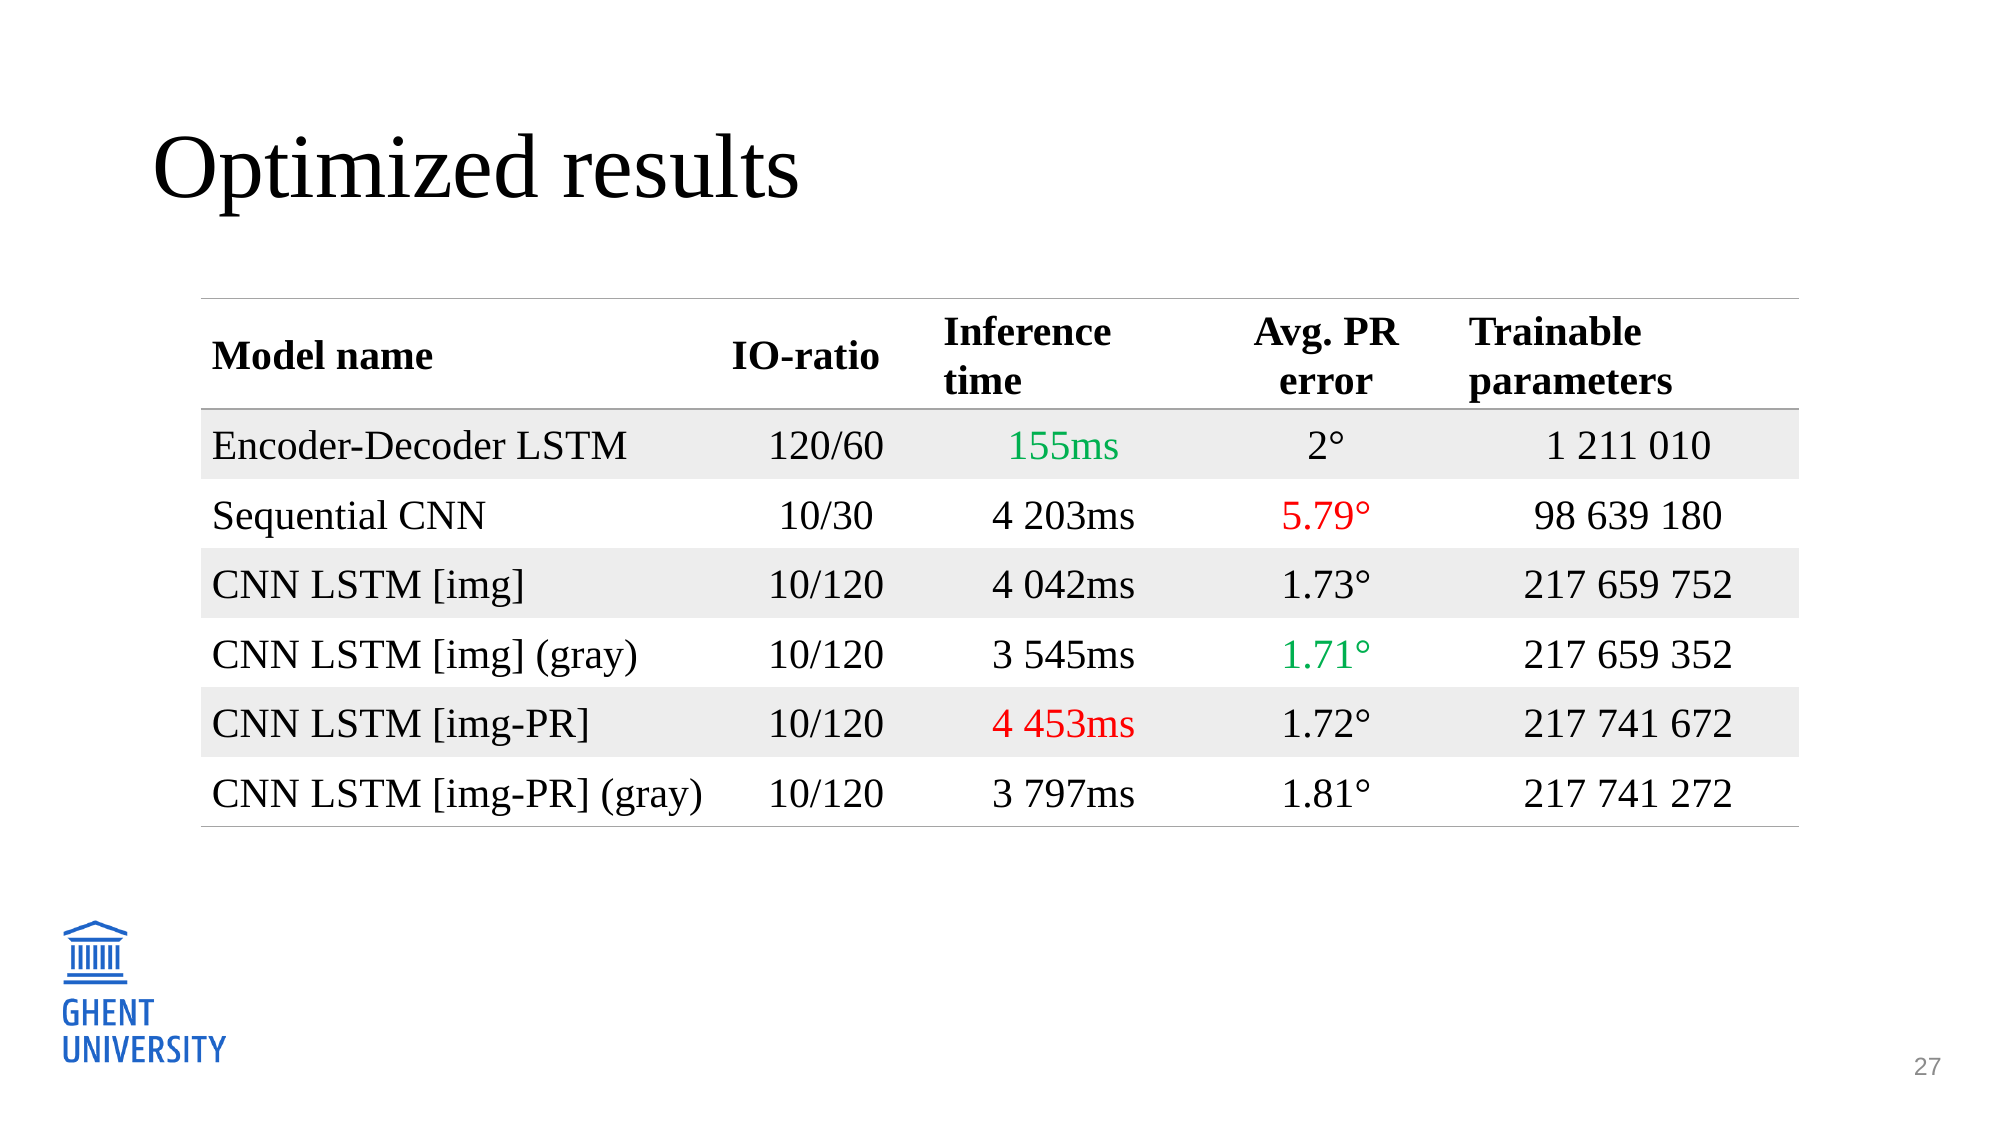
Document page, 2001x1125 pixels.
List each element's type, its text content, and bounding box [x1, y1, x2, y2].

table_cell 4 453ms [932, 687, 1195, 757]
table_cell 217 741 672 [1458, 687, 1799, 757]
table_cell 1.71° [1195, 618, 1458, 687]
table_cell 4 203ms [932, 479, 1195, 548]
table_cell CNN LSTM [img] (gray) [201, 618, 721, 687]
table_cell 10/120 [721, 618, 932, 687]
table_cell 217 741 272 [1458, 757, 1799, 826]
table_cell 1.73° [1195, 548, 1458, 618]
table_cell 217 659 752 [1458, 548, 1799, 618]
table_header Avg. PR error [1195, 299, 1458, 408]
table_cell CNN LSTM [img-PR] (gray) [201, 757, 721, 826]
table_cell 4 042ms [932, 548, 1195, 618]
table_cell 98 639 180 [1458, 479, 1799, 548]
table_cell 1 211 010 [1458, 410, 1799, 479]
table_cell 3 797ms [932, 757, 1195, 826]
table_cell 10/120 [721, 548, 932, 618]
table_cell 10/120 [721, 757, 932, 826]
table_header Trainable parameters [1458, 299, 1799, 408]
table_cell Encoder-Decoder LSTM [201, 410, 721, 479]
table_cell 155ms [932, 410, 1195, 479]
table_cell 5.79° [1195, 479, 1458, 548]
table_cell Sequential CNN [201, 479, 721, 548]
table_header Inference time [932, 299, 1195, 408]
table_cell 1.72° [1195, 687, 1458, 757]
table_cell 2° [1195, 410, 1458, 479]
table_header Model name [201, 299, 721, 408]
table_cell 217 659 352 [1458, 618, 1799, 687]
table_cell 3 545ms [932, 618, 1195, 687]
table_header IO-ratio [721, 299, 932, 408]
title Optimized results [137, 59, 1955, 278]
picture [0, 872, 316, 1125]
table_cell 1.81° [1195, 757, 1458, 826]
table_cell 120/60 [721, 410, 932, 479]
table_cell CNN LSTM [img] [201, 548, 721, 618]
table_cell 10/120 [721, 687, 932, 757]
table_cell CNN LSTM [img-PR] [201, 687, 721, 757]
table_cell 10/30 [721, 479, 932, 548]
